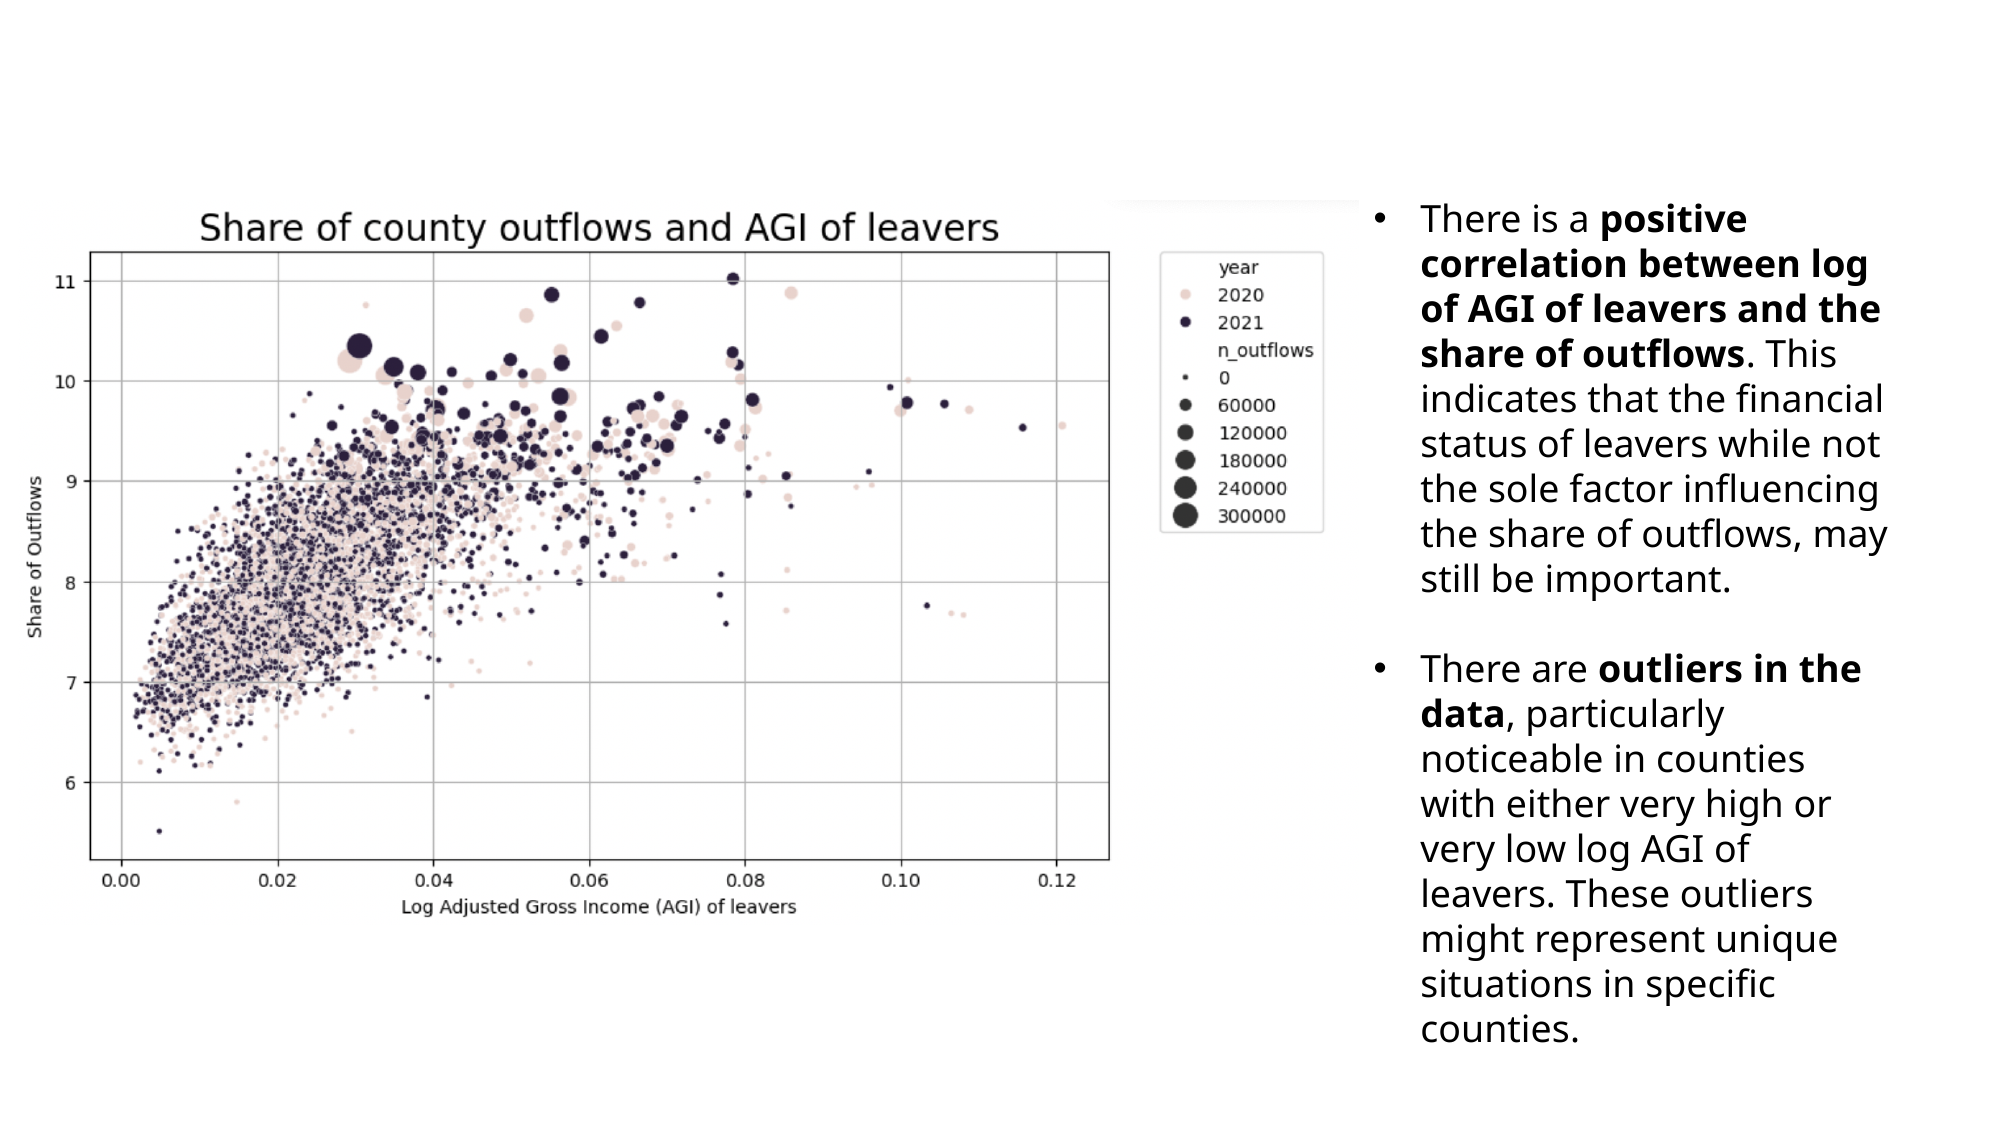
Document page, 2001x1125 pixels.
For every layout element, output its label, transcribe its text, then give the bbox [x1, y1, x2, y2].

text_box There is a positive correlation between log of AGI of leavers and the share of outflows. This indicates that the financial status of leavers while not the sole factor influencing the share of outflows, may still be important. There are outliers in the data, particularly noticeable in counties with either very high or very low log AGI of leavers. These outliers might represent unique situations in specific counties. [1358, 199, 1907, 1045]
picture [18, 200, 1359, 925]
